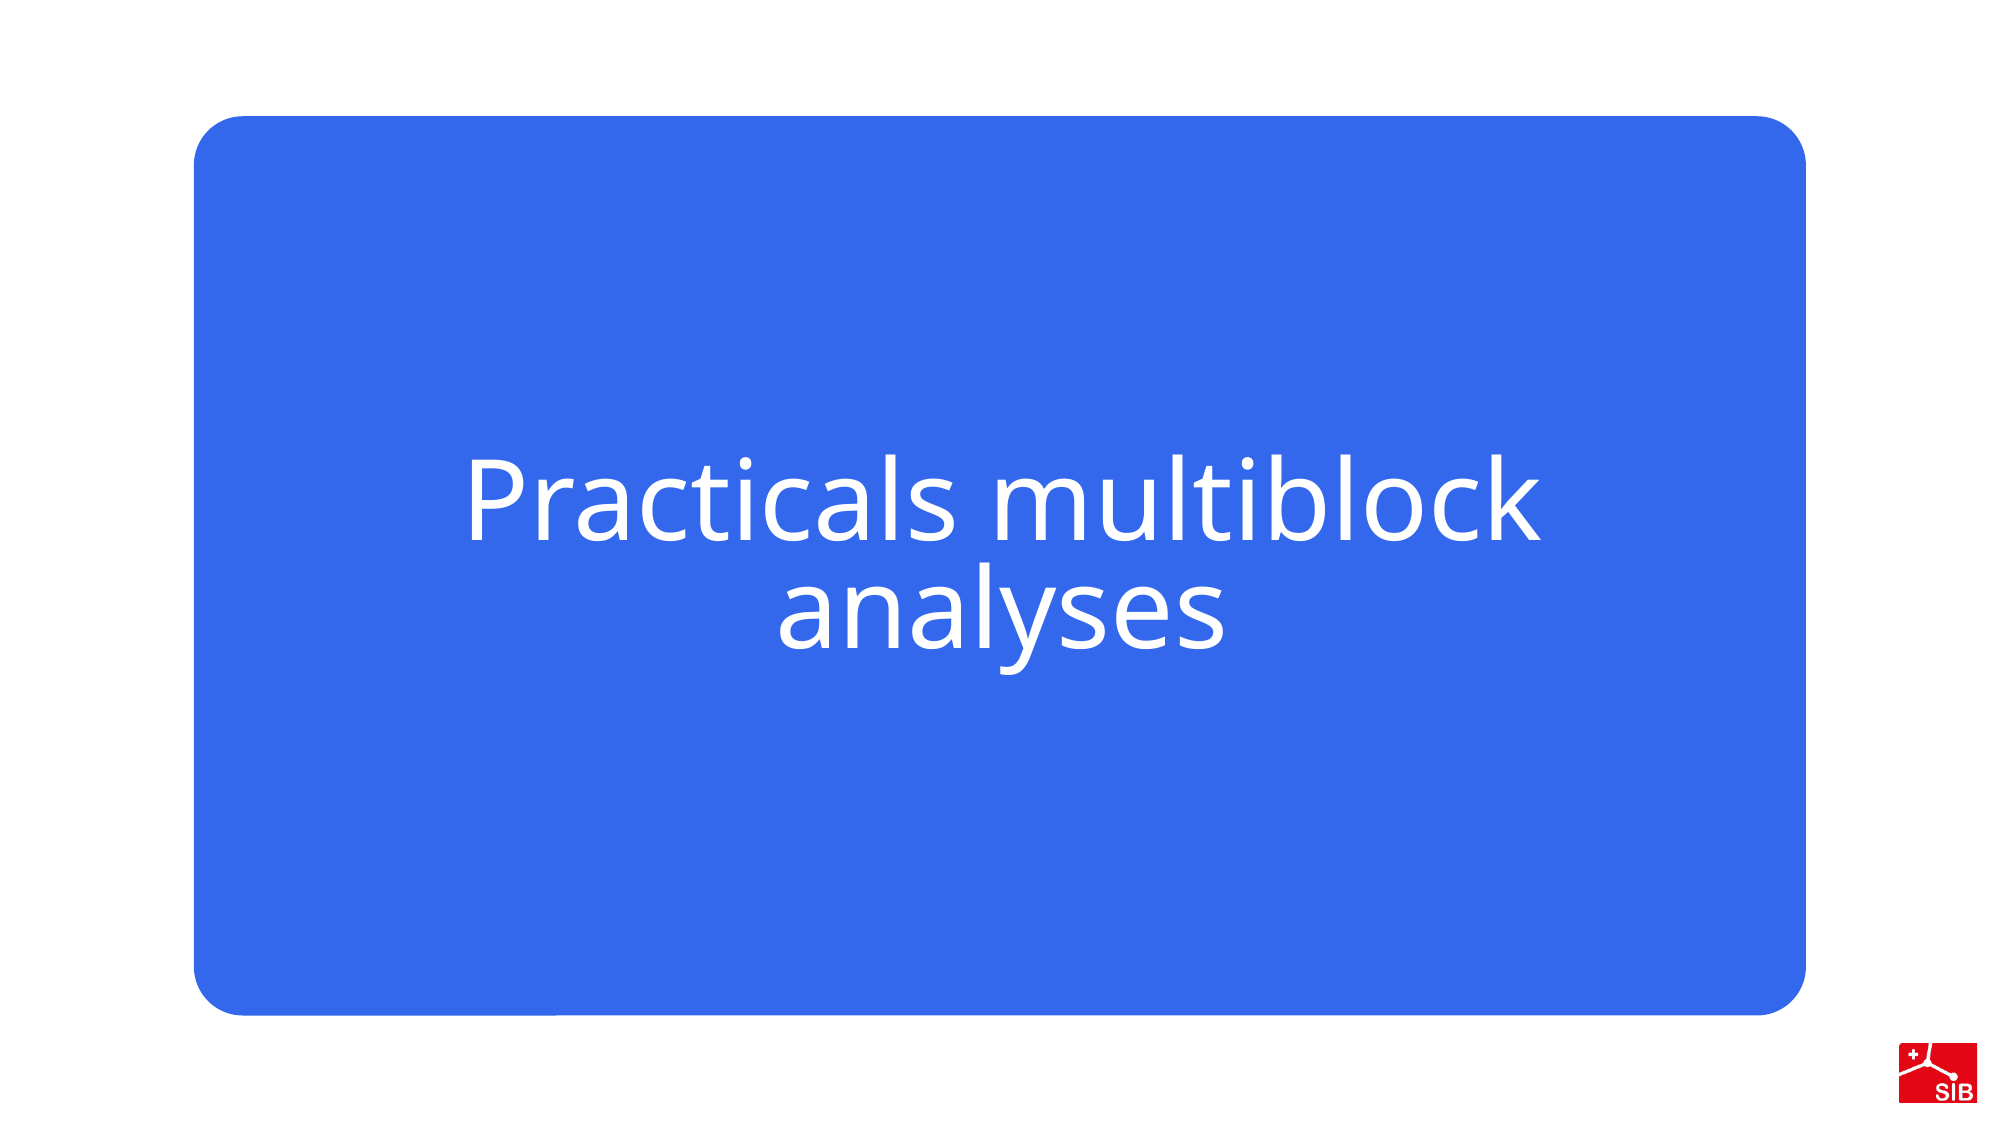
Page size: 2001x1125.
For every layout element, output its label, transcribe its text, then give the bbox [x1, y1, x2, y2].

title Practicals multiblock analyses [236, 328, 1768, 797]
